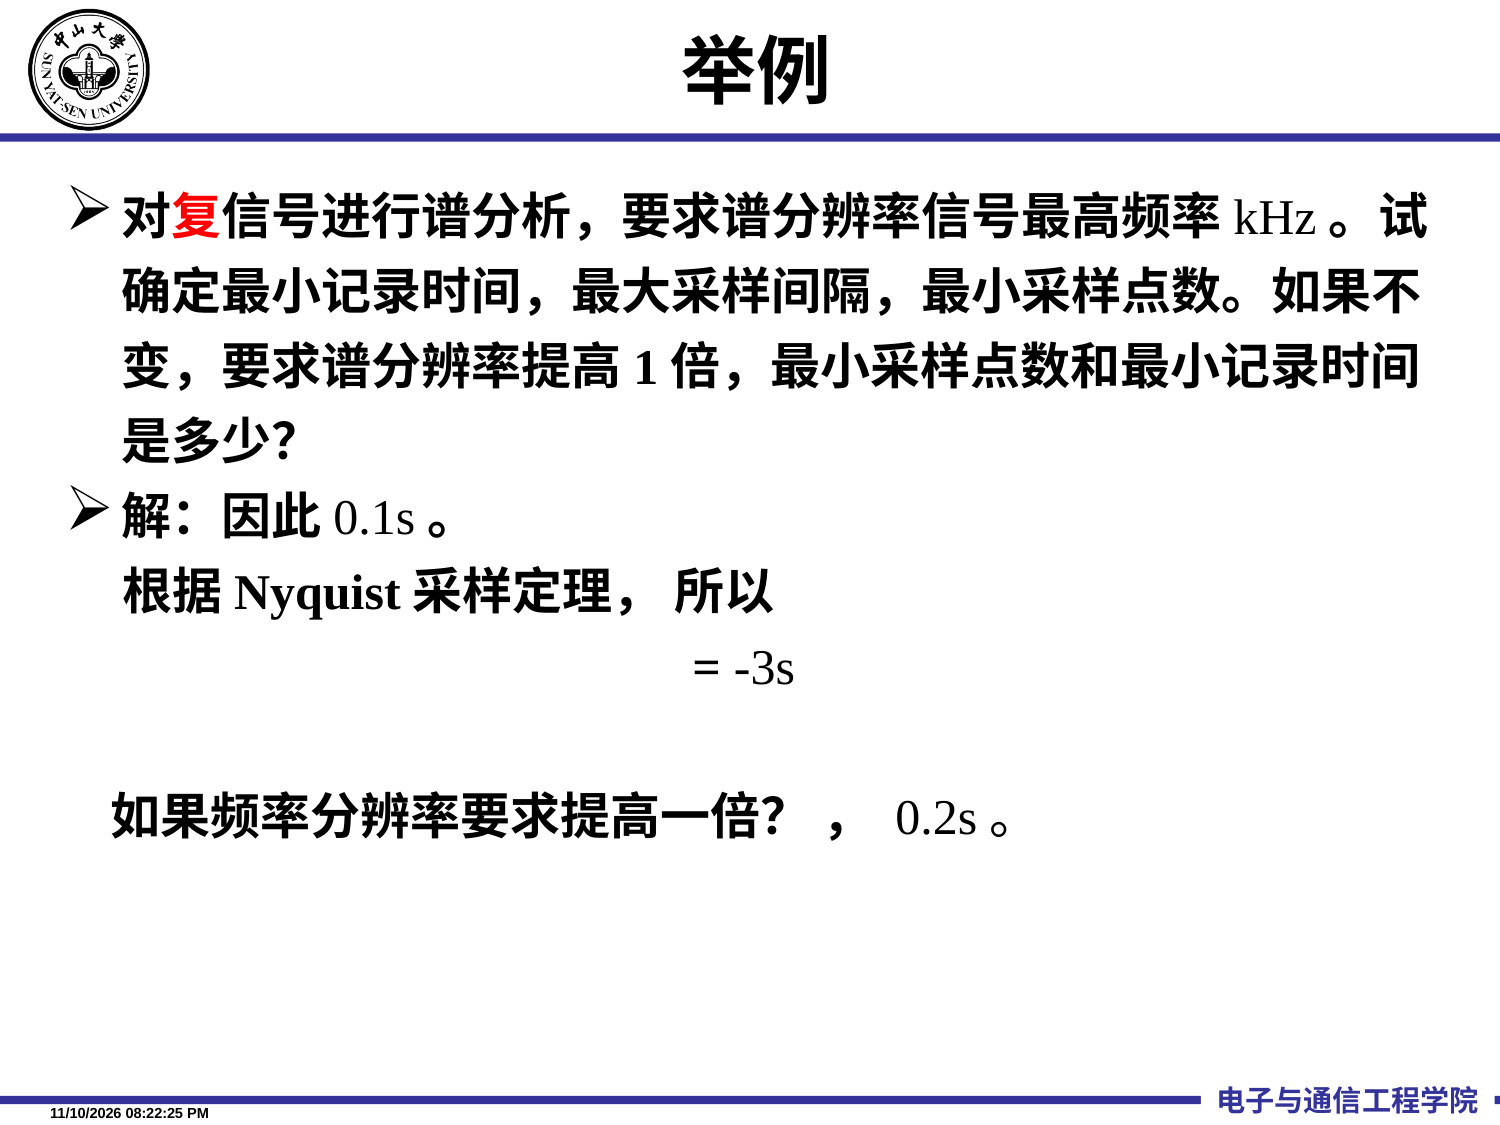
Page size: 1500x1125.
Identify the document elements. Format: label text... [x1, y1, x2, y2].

title 举例 [174, 0, 1338, 138]
picture [28, 8, 150, 131]
